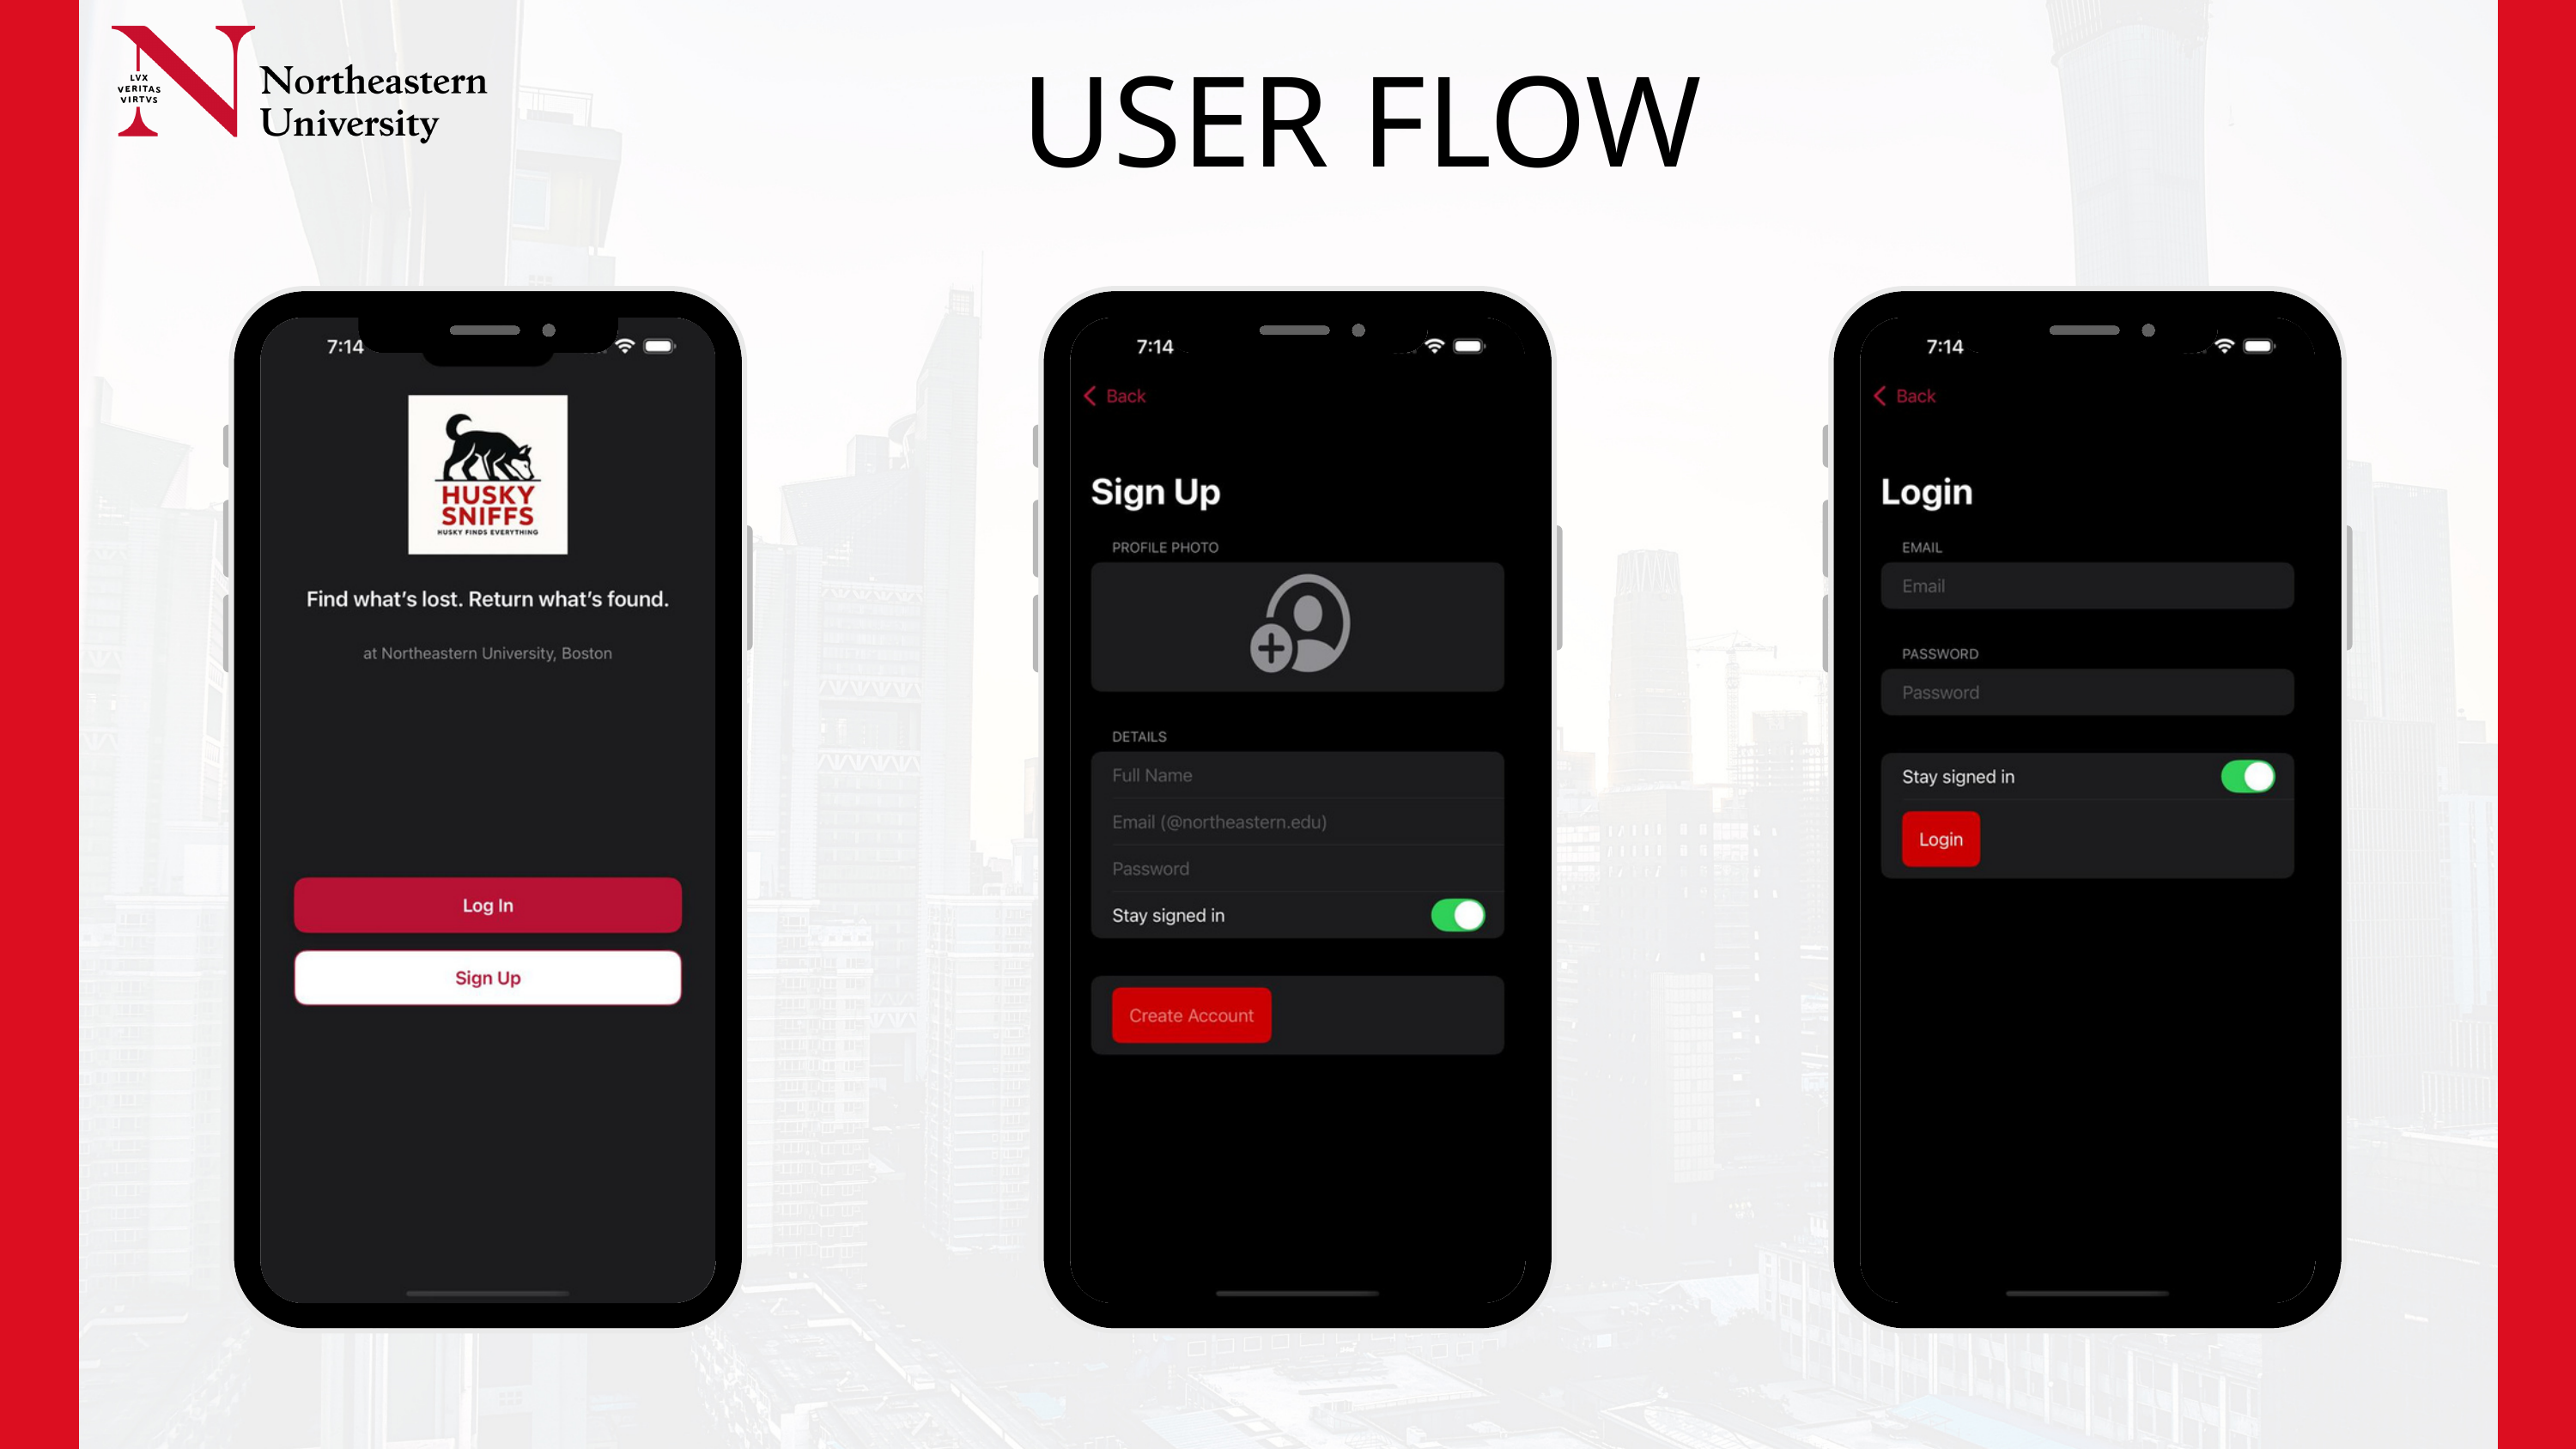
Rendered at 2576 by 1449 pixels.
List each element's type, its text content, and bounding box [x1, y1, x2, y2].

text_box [1822, 285, 2353, 1334]
text_box [83, 0, 2492, 1449]
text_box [222, 285, 753, 1334]
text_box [0, 0, 80, 1449]
text_box [110, 24, 489, 145]
text_box USER FLOW [519, 45, 2206, 192]
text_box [2497, 0, 2576, 1449]
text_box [1032, 285, 1563, 1334]
